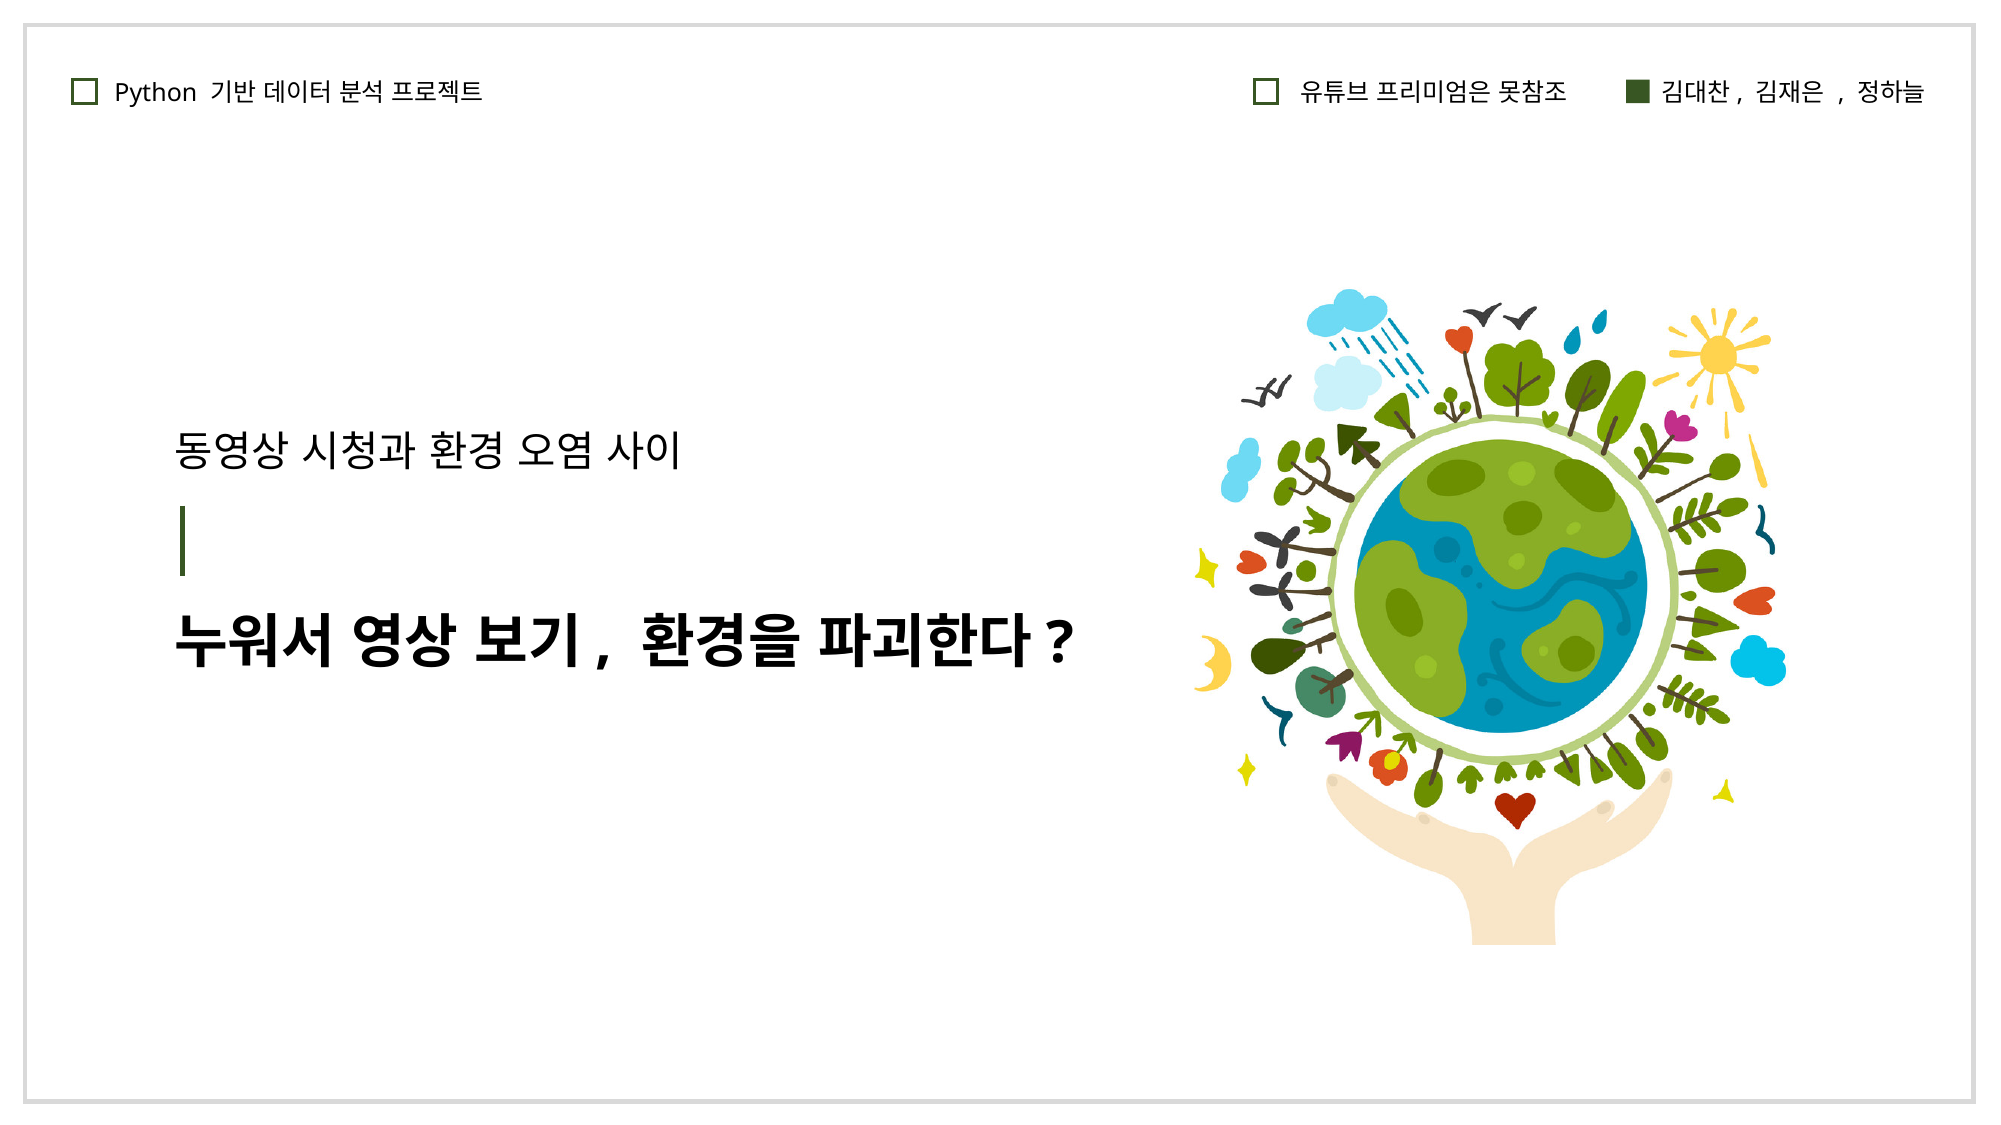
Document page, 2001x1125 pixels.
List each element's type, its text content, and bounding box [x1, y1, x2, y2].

picture [1121, 260, 1873, 945]
text_box 누워서 영상 보기, 환경을 파괴한다? [159, 597, 1121, 682]
text_box [1253, 79, 1279, 104]
text_box 유튜브 프리미엄은 못참조 [1285, 68, 1583, 114]
text_box 김대찬, 김재은 , 정하늘 [1646, 68, 1941, 114]
text_box 동영상 시청과 환경 오염 사이 [159, 417, 770, 483]
text_box [72, 79, 97, 104]
text_box [24, 24, 1974, 1102]
text_box Python 기반 데이터 분석 프로젝트 [99, 68, 499, 114]
text_box [1625, 79, 1646, 104]
